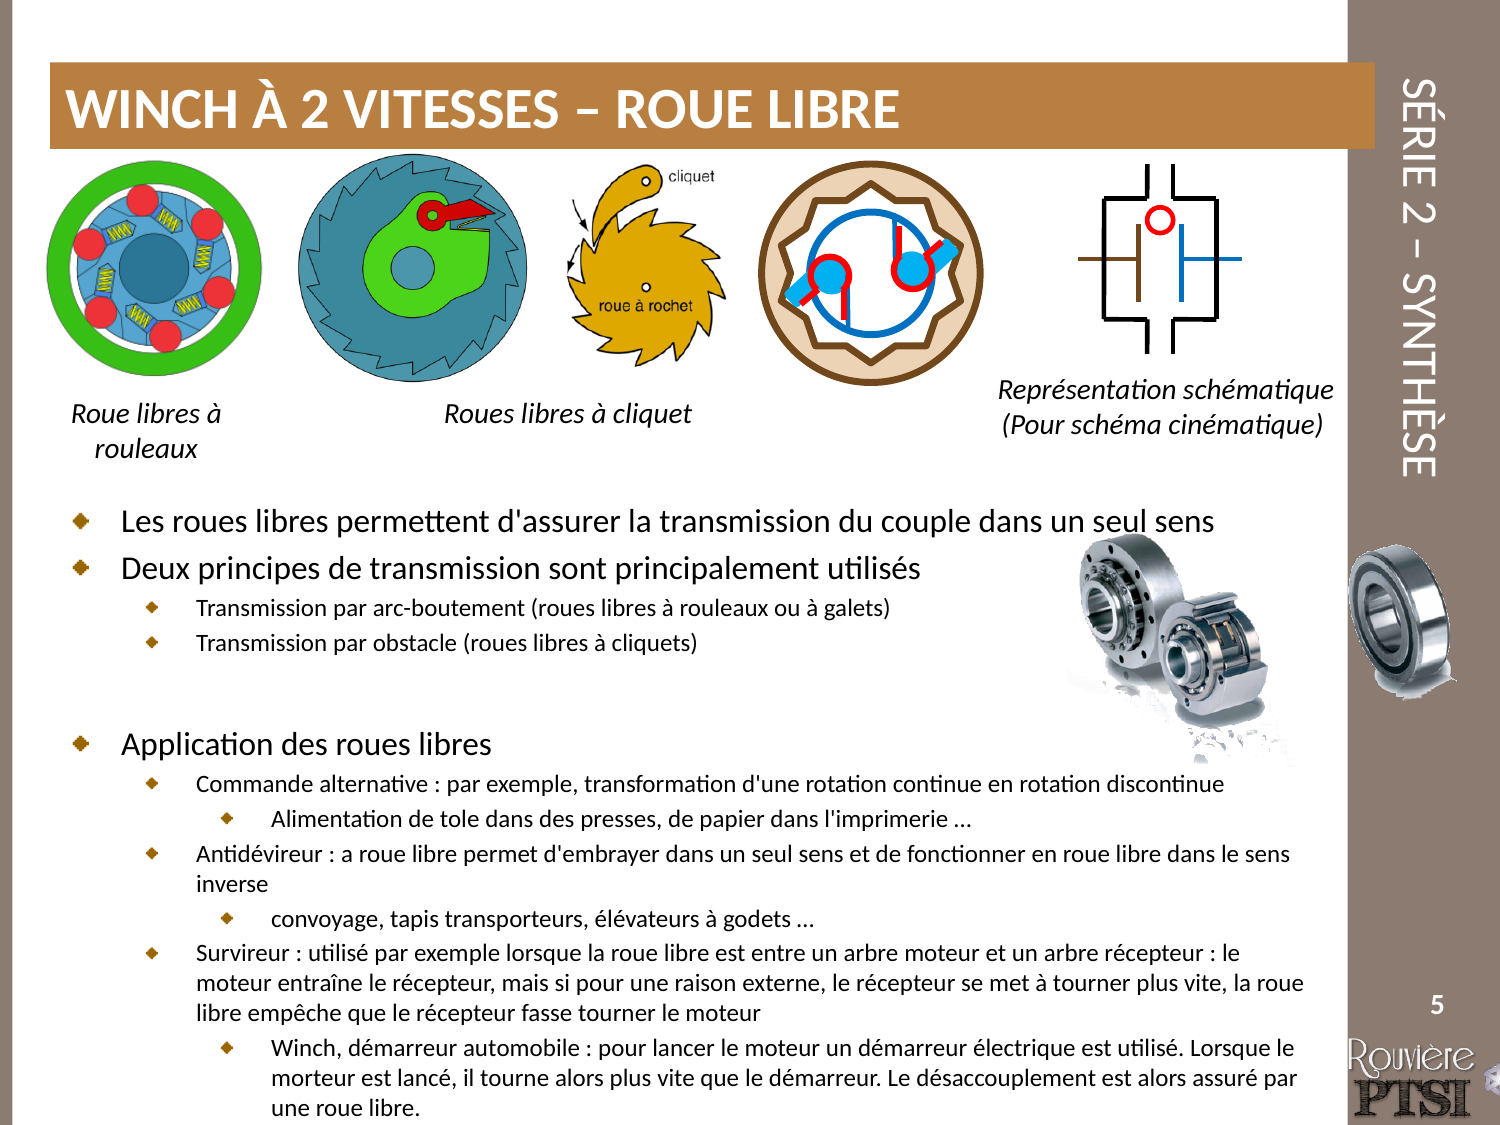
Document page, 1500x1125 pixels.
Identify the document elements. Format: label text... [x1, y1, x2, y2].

picture [215, 1037, 233, 1056]
list Winch à 2 vitesses – Roue libre [49, 62, 1376, 150]
picture [215, 808, 233, 826]
picture [65, 554, 89, 578]
picture [140, 943, 158, 961]
picture [1347, 1037, 1500, 1122]
picture [140, 597, 158, 615]
slide_number 5 [1357, 978, 1500, 1026]
picture [215, 908, 233, 926]
picture [550, 152, 739, 378]
list Les roues libres permettent d'assurer la transmission du couple dans un seul sens Deux principes de transmission sont principalement utilisés Transmission par arc-boutement (roues libres à rouleaux ou à galets) Transmission par obstacle (roues libres à cliquets) Application des roues libres Commande alternative : par exemple, transformation d'une rotation continue en rotation discontinue Alimentation de tole dans des presses, de papier dans l'imprimerie … Antidévireur : a roue libre permet d'embrayer dans un seul sens et de fonctionner en roue libre dans le sens inverse convoyage, tapis transporteurs, élévateurs à godets … Survireur : utilisé par exemple lorsque la roue libre est entre un arbre moteur et un arbre récepteur : le moteur entraîne le récepteur, mais si pour une raison externe, le récepteur se met à tourner plus vite, la roue libre empêche que le récepteur fasse tourner le moteur Winch, démarreur automobile : pour lancer le moteur un démarreur électrique est utilisé. Lorsque le morteur est lancé, il tourne alors plus vite que le démarreur. Le désaccouplement est alors assuré par une roue libre. [49, 491, 1337, 1125]
picture [140, 773, 158, 791]
text_box Représentation schématique (Pour schéma cinématique) [925, 363, 1407, 448]
picture [292, 152, 530, 389]
picture [65, 507, 89, 532]
picture [1066, 527, 1458, 767]
text_box Roues libres à cliquet [304, 386, 832, 437]
picture [65, 730, 89, 754]
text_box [1077, 163, 1243, 355]
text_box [761, 163, 981, 383]
picture [34, 152, 272, 389]
text_box Roue libres à rouleaux [35, 401, 258, 472]
picture [140, 843, 158, 861]
picture [140, 632, 158, 650]
